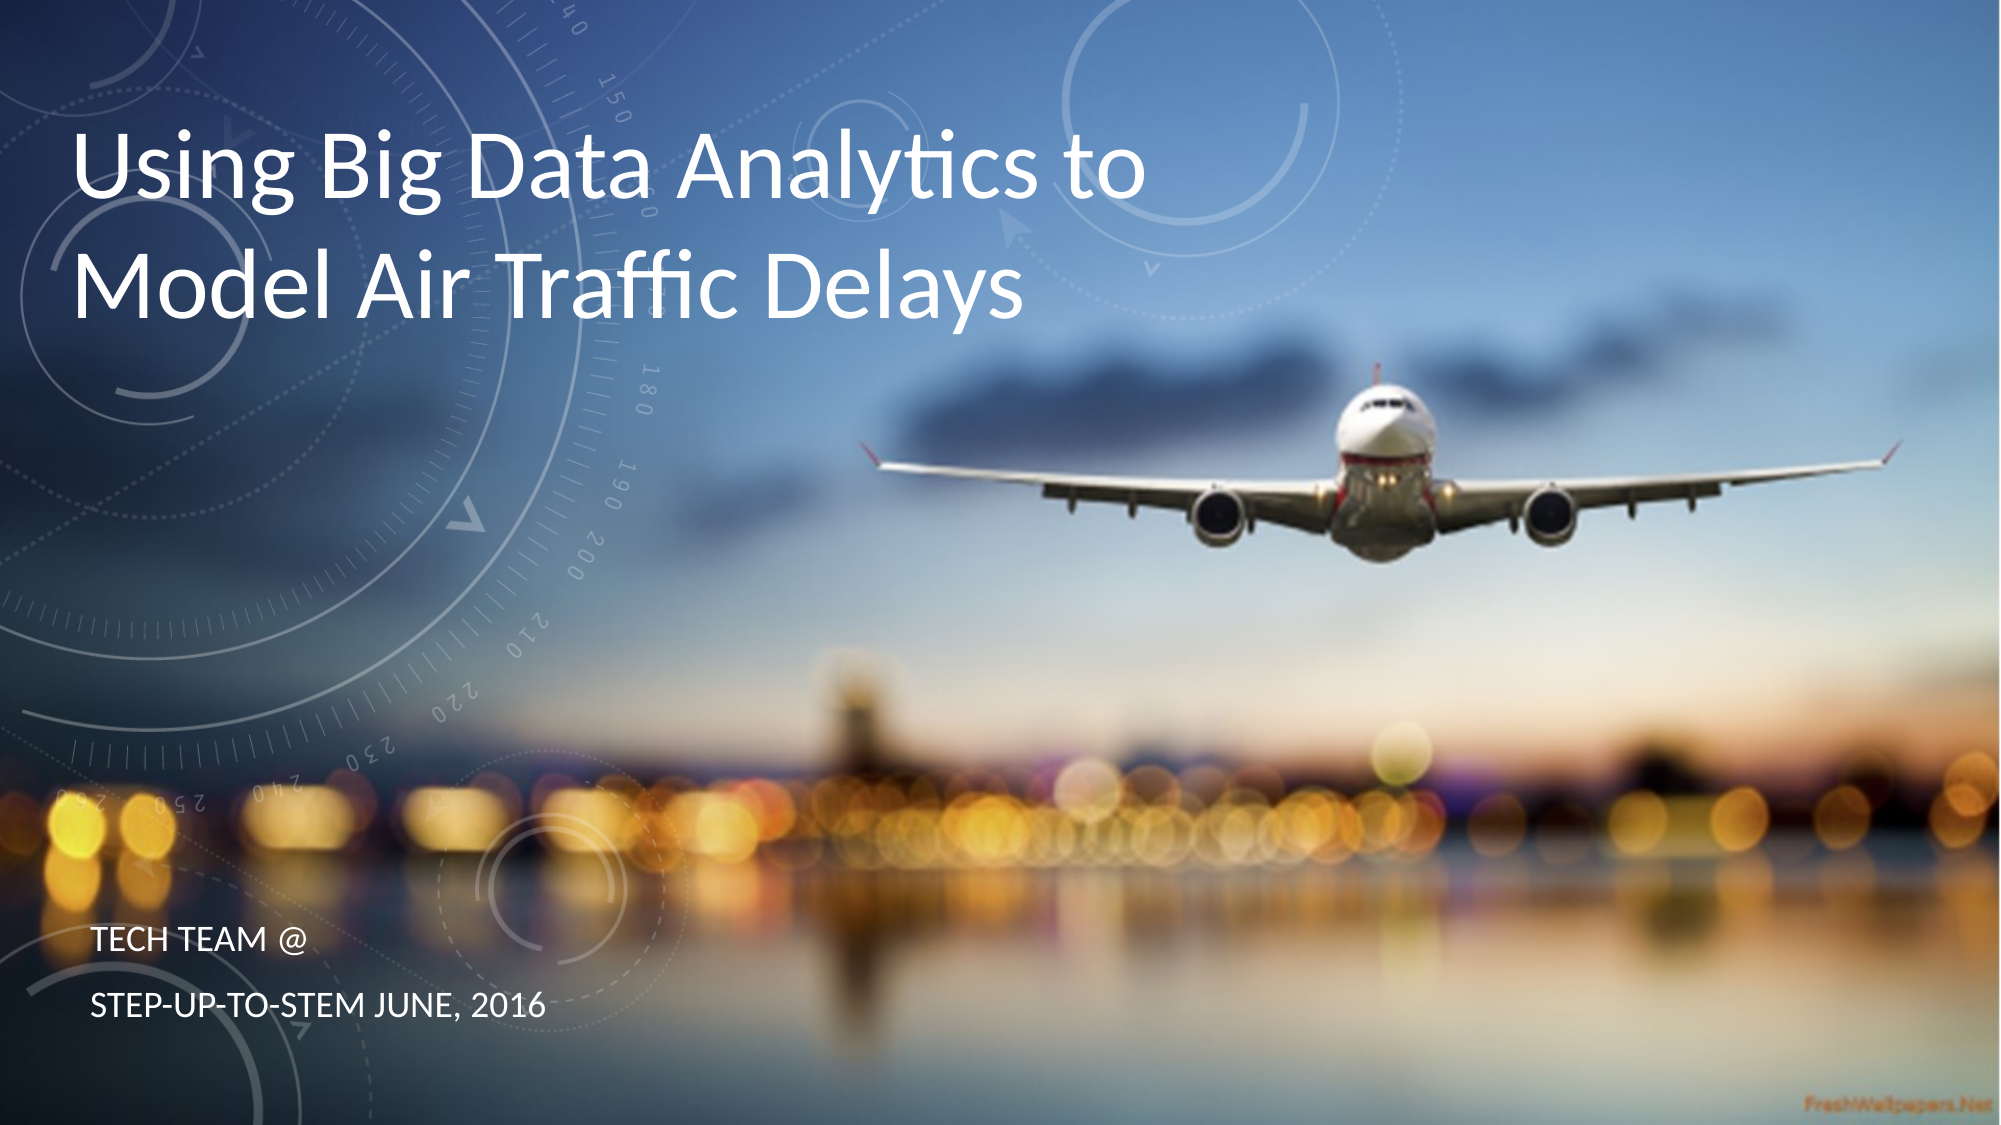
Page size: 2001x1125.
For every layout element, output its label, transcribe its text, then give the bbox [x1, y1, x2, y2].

title Using Big Data Analytics to Model Air Traffic Delays [55, 82, 1237, 346]
picture [0, 0, 2001, 1125]
subtitle TECH TEAM @ STEP-UP-TO-STEM JUNE, 2016 [75, 906, 1256, 1046]
